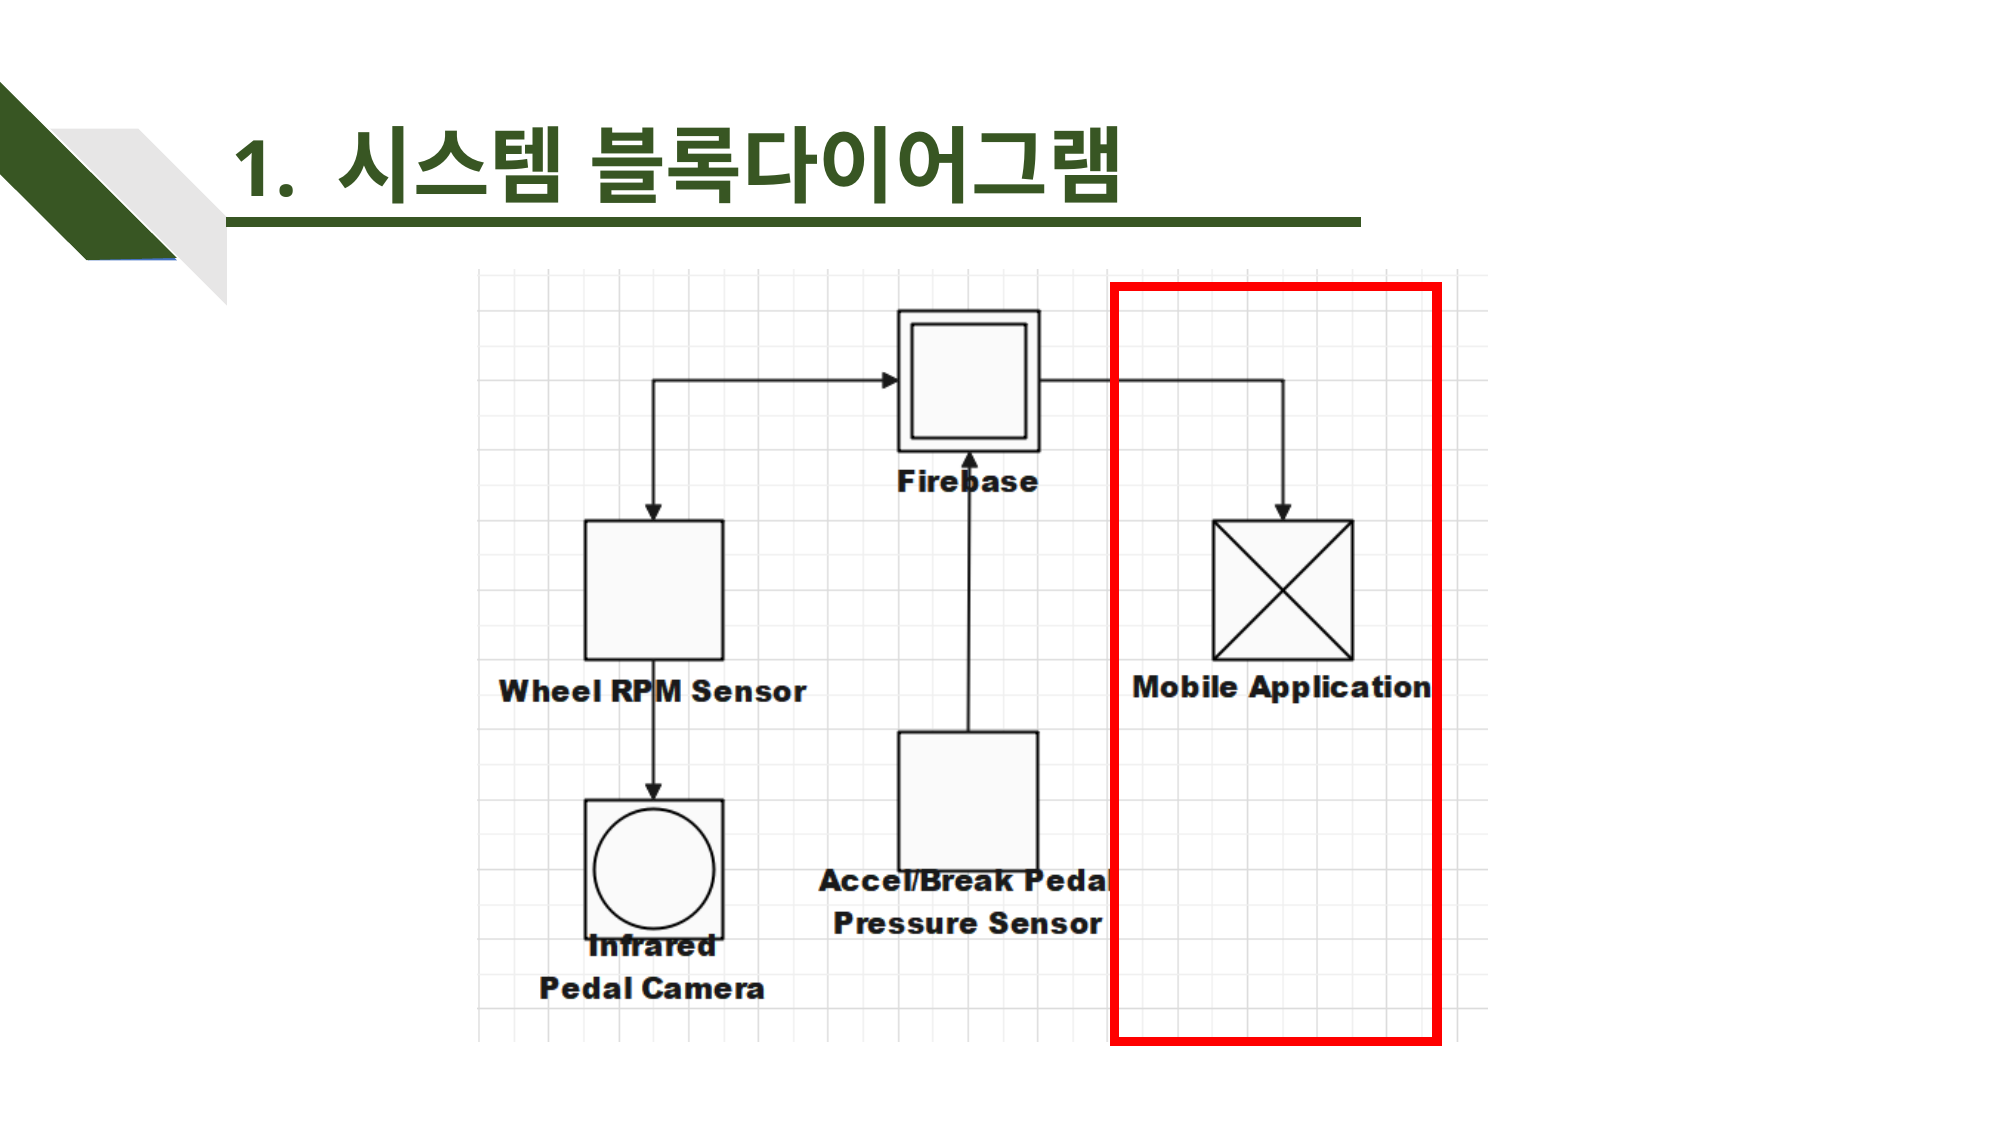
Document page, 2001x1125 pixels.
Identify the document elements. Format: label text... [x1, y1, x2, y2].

title 1. 시스템 블록다이어그램 [211, 104, 1751, 304]
text_box [0, 81, 177, 261]
picture [477, 269, 1488, 1042]
